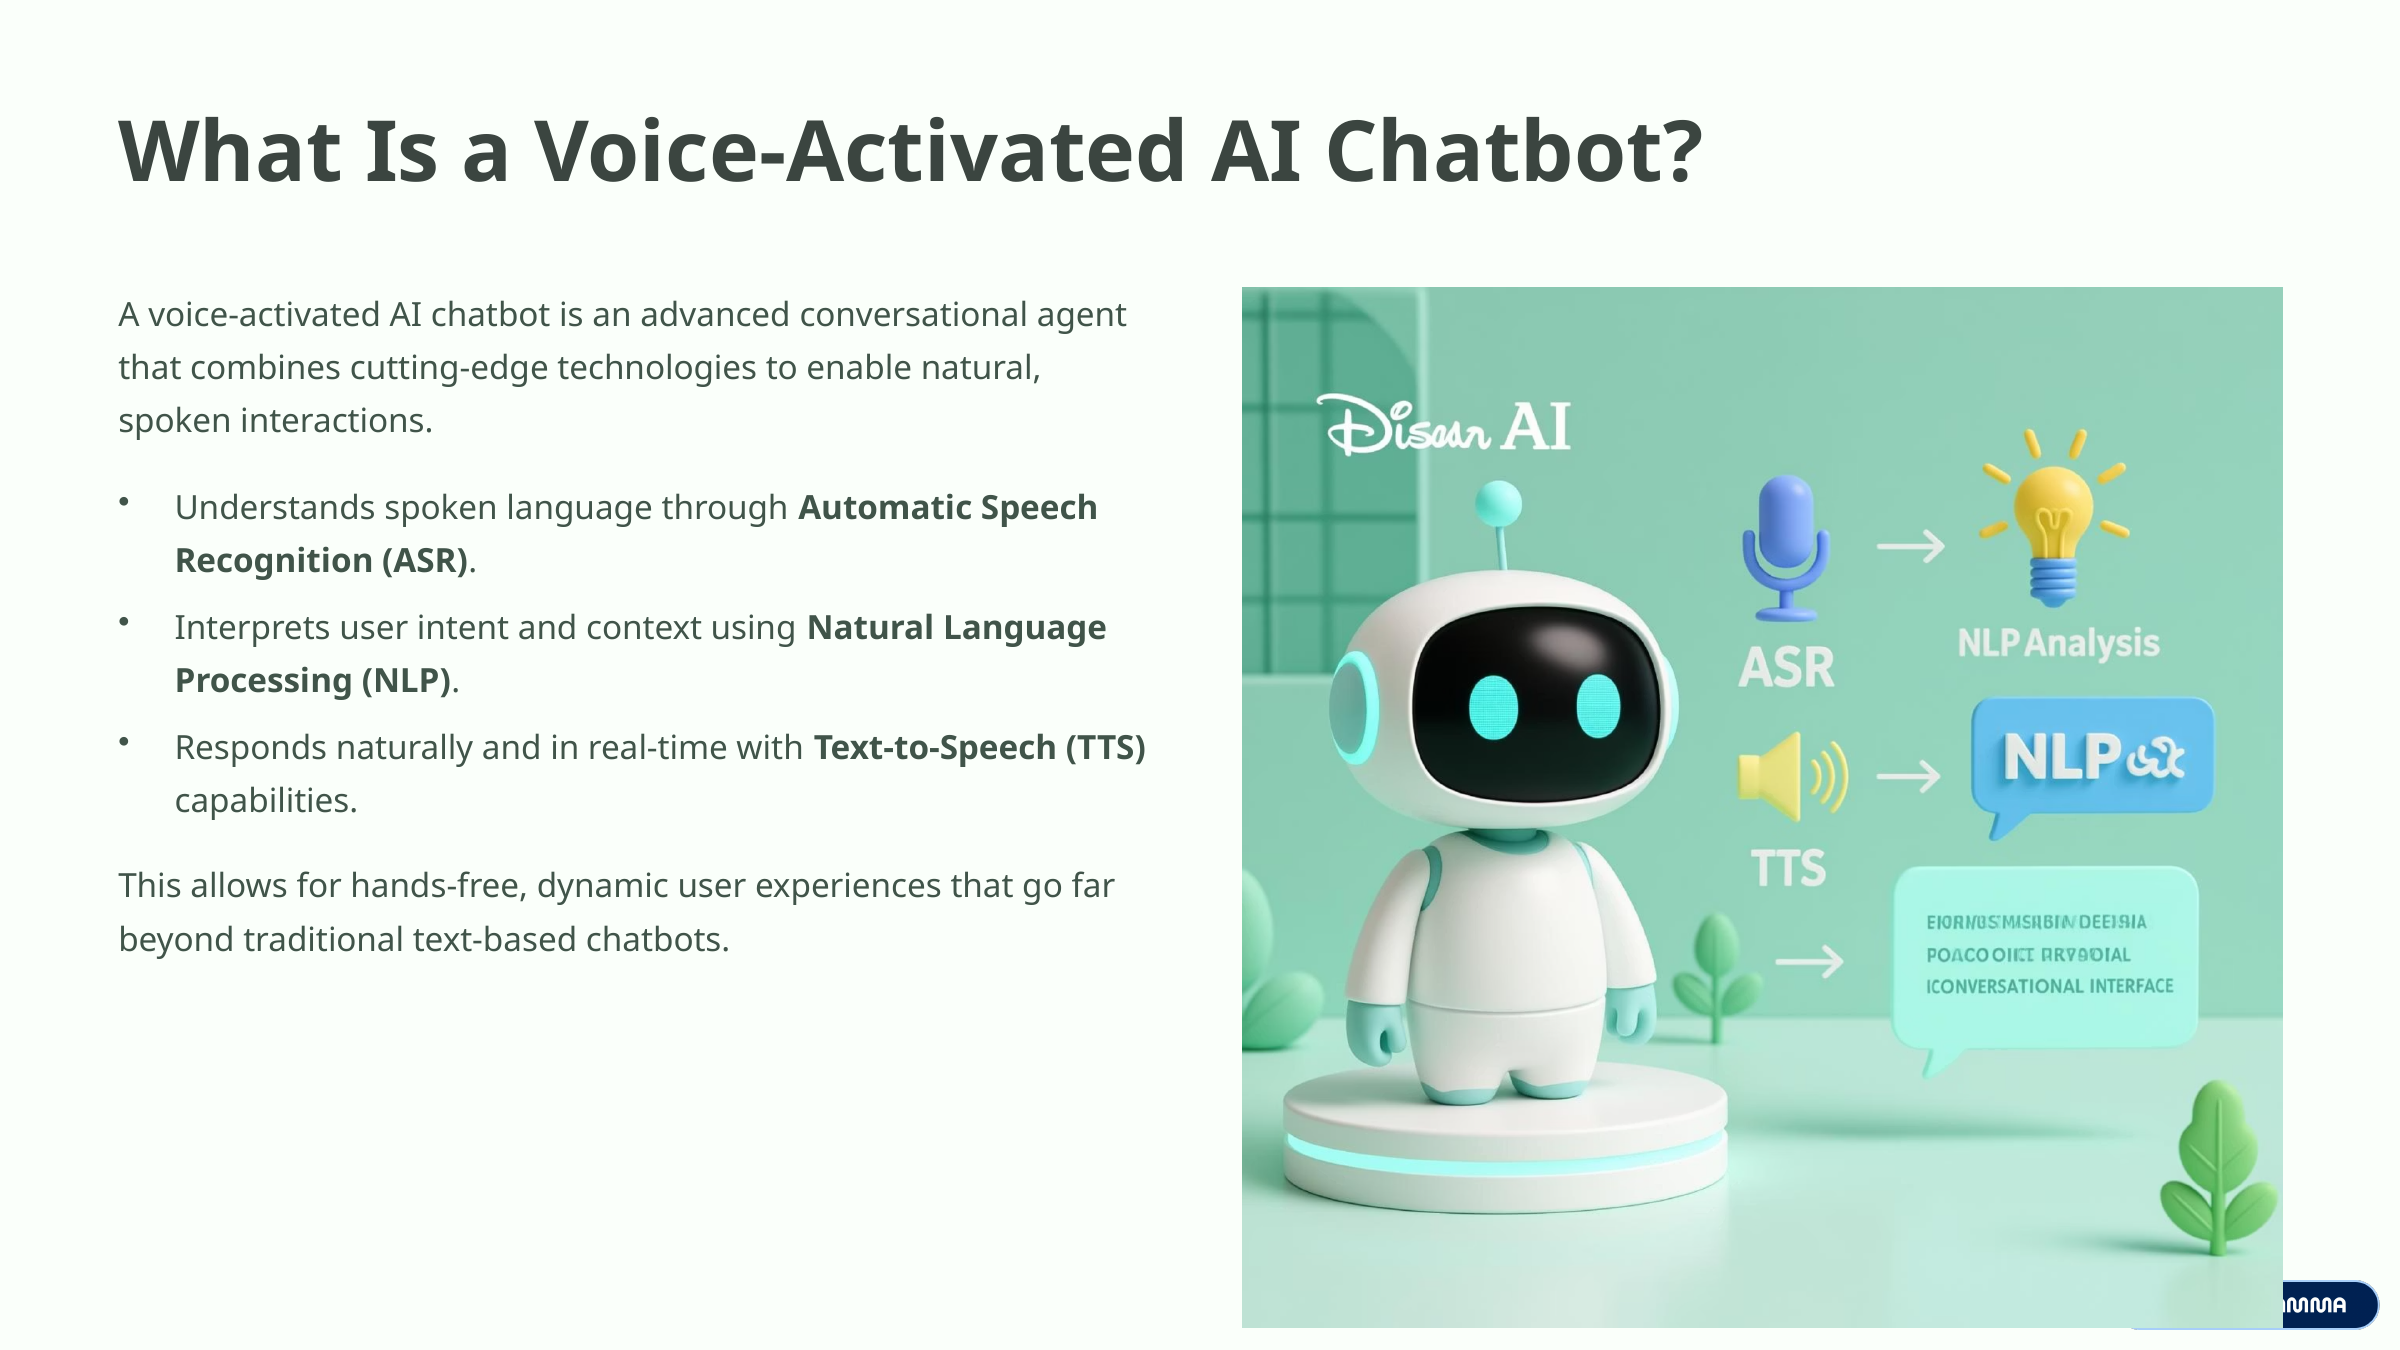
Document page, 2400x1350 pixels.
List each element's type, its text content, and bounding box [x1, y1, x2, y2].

picture [1242, 287, 2389, 1339]
text_box Interprets user intent and context using Natural Language Processing (NLP). [118, 592, 1159, 701]
text_box What Is a Voice-Activated AI Chatbot? [118, 92, 1749, 199]
text_box A voice-activated AI chatbot is an advanced conversational agent that combines cutting-edge technologies to enable natural, spoken interactions. [118, 279, 1159, 443]
text_box Responds naturally and in real-time with Text-to-Speech (TTS) capabilities. [118, 712, 1159, 821]
text_box Understands spoken language through Automatic Speech Recognition (ASR). [118, 472, 1159, 581]
text_box This allows for hands-free, dynamic user experiences that go far beyond traditional text-based chatbots. [118, 851, 1159, 960]
